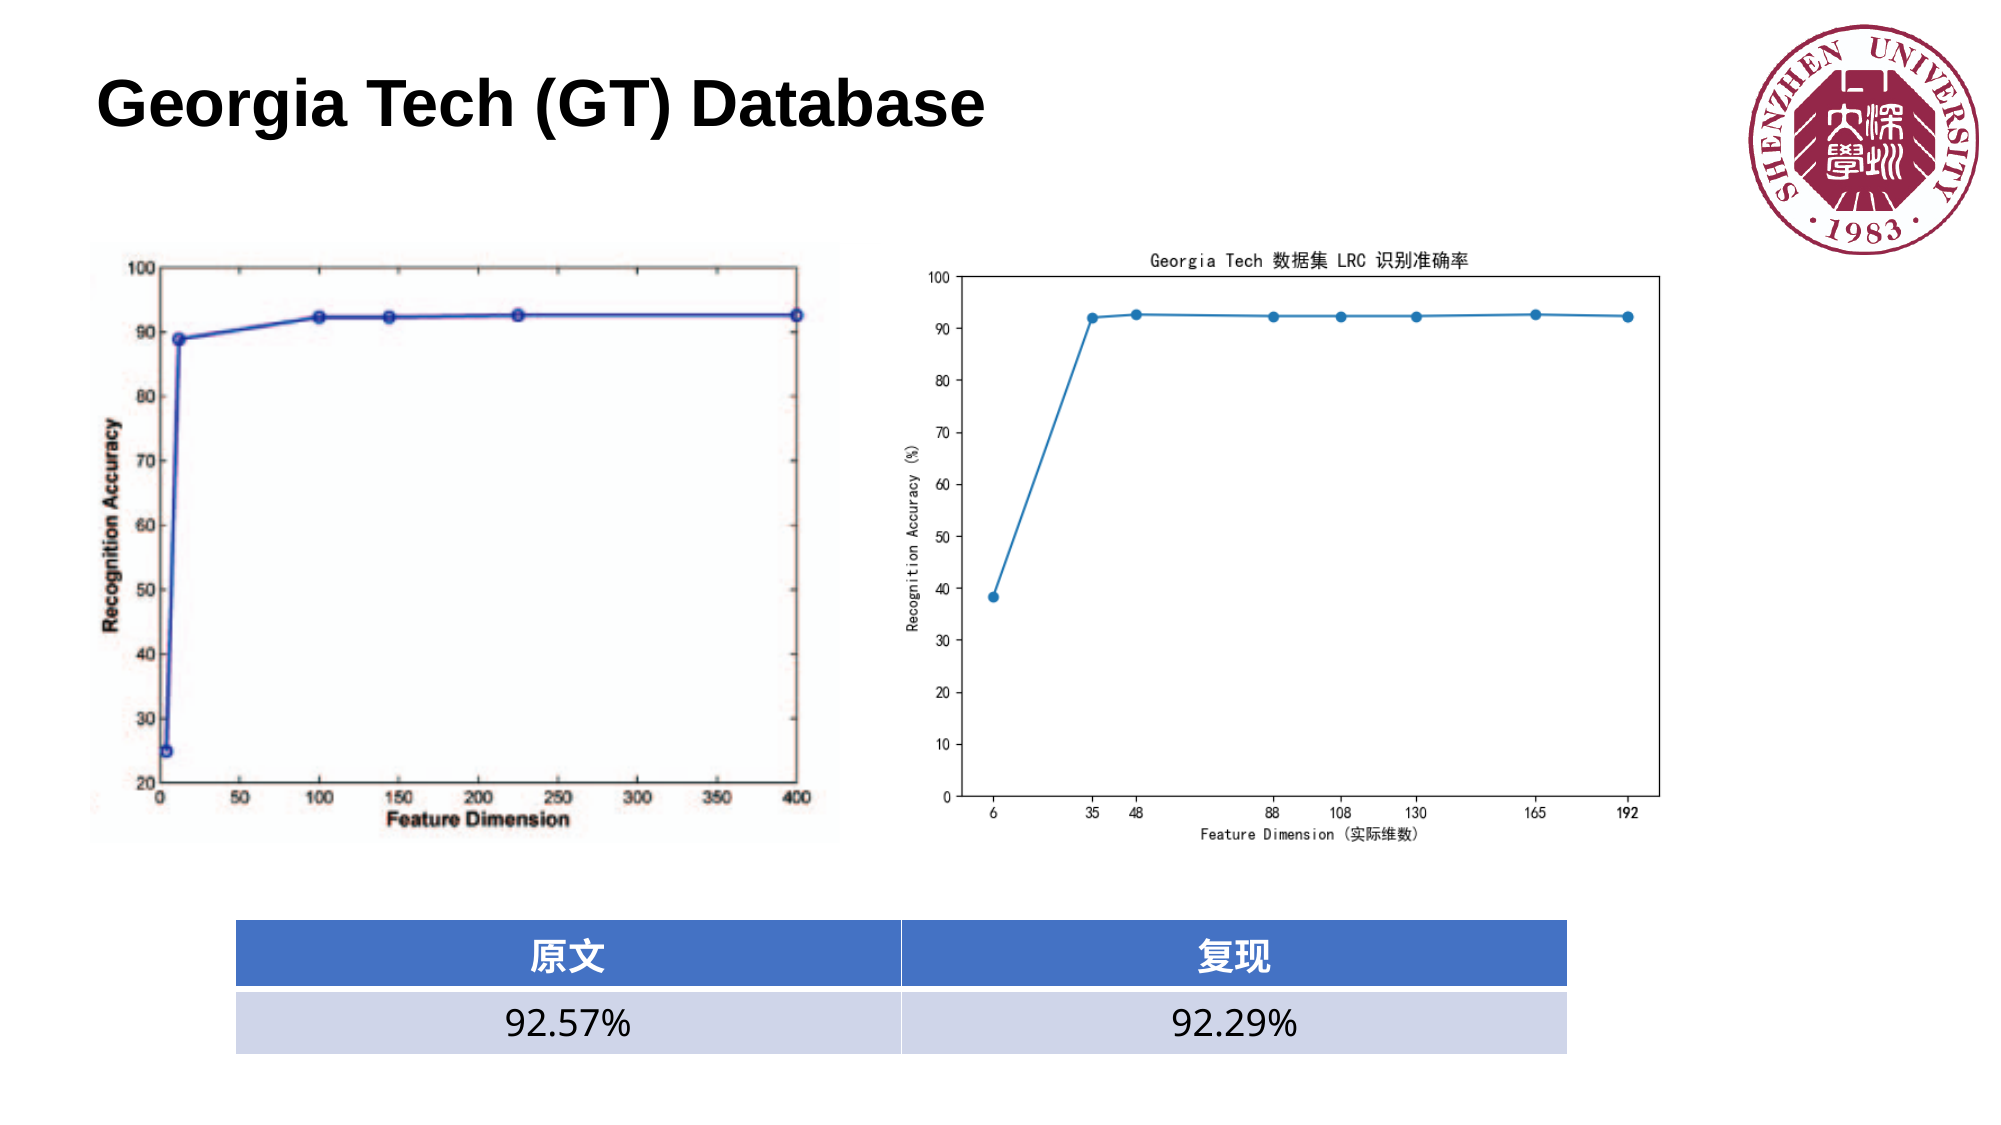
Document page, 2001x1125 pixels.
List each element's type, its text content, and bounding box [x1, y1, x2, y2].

table_header 复现 [902, 920, 1567, 986]
text_box Georgia Tech (GT) Database [81, 52, 1082, 148]
table_header 原文 [236, 920, 901, 986]
picture [90, 24, 1979, 870]
table_cell 92.57% [236, 992, 901, 1054]
table_cell 92.29% [902, 992, 1567, 1054]
